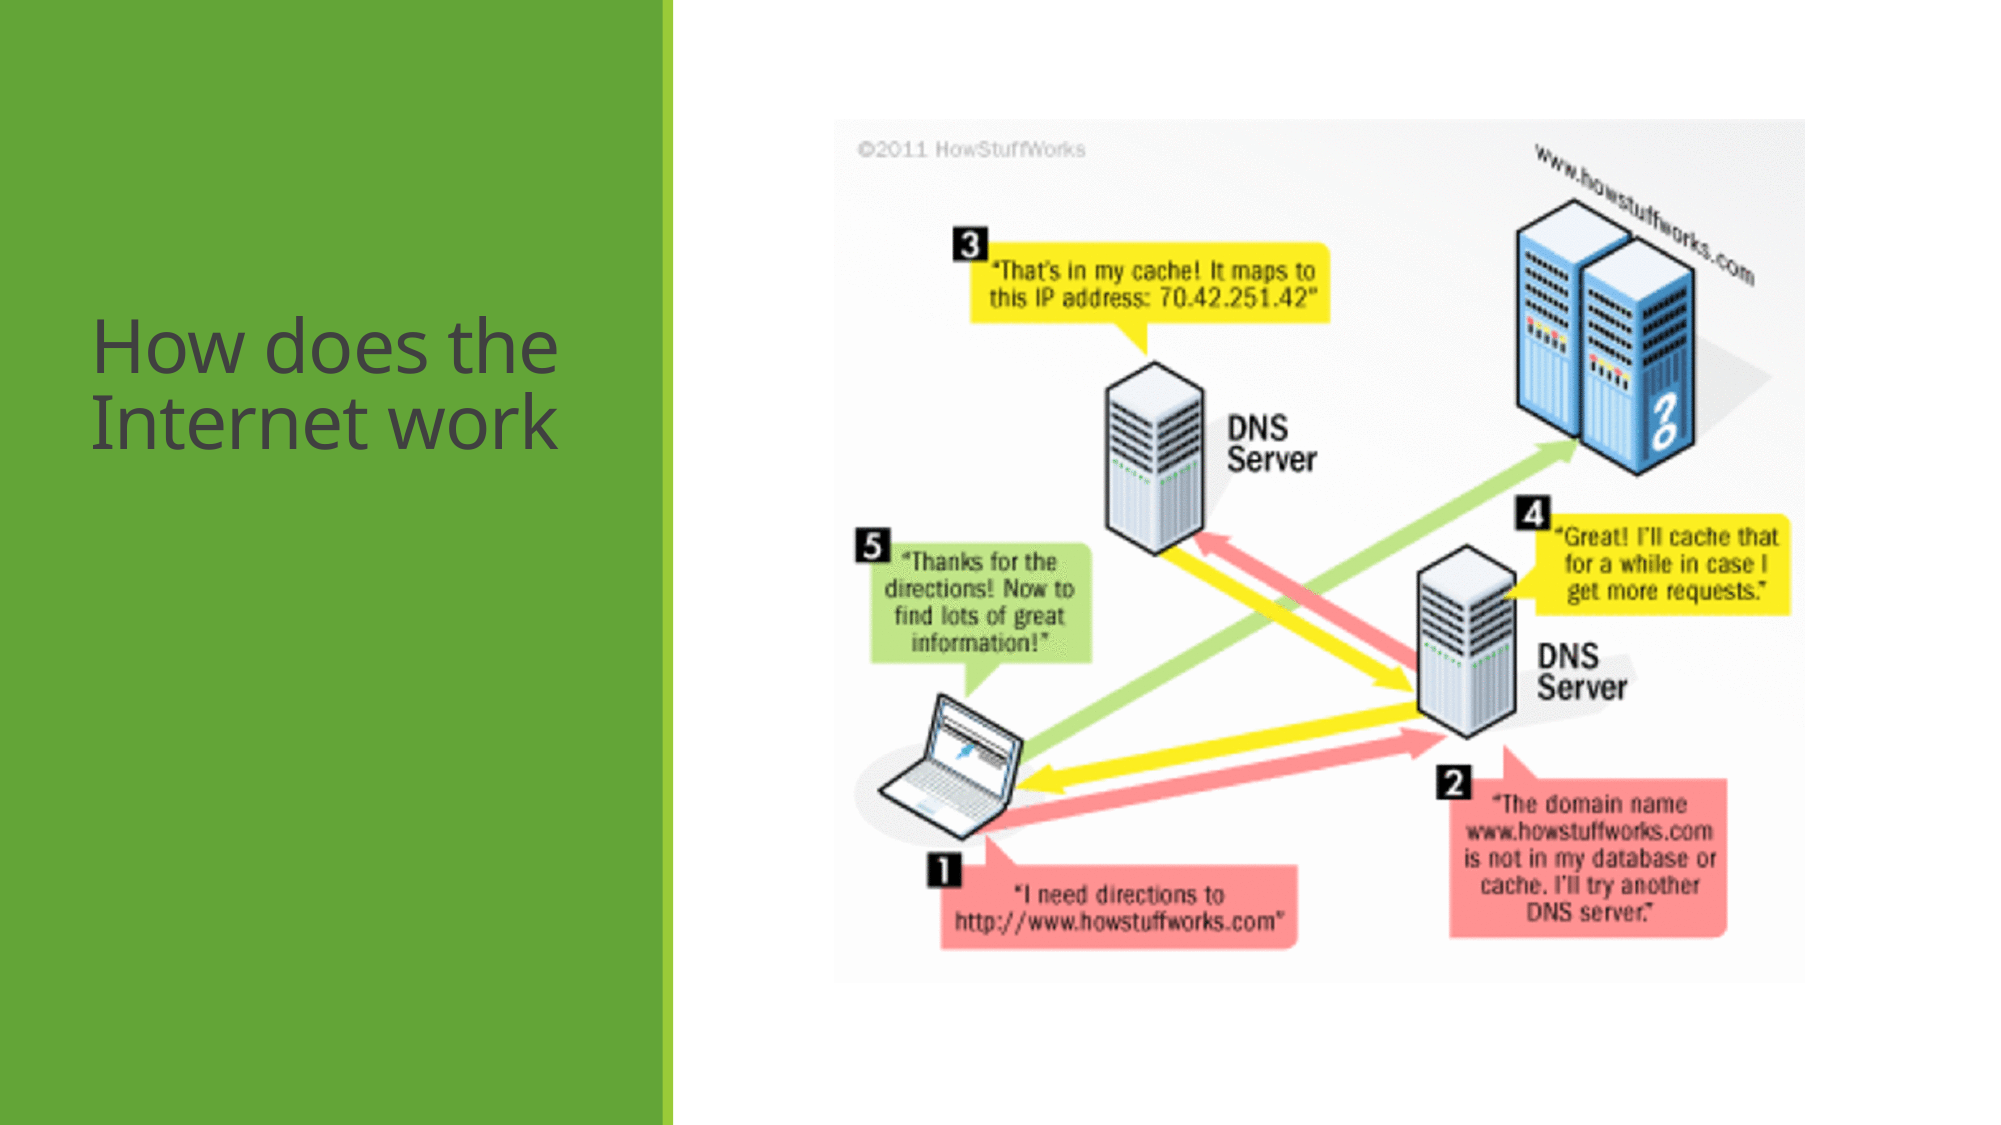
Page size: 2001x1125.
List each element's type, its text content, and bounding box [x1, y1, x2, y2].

picture [834, 119, 1806, 983]
title How does the Internet work [75, 97, 600, 473]
